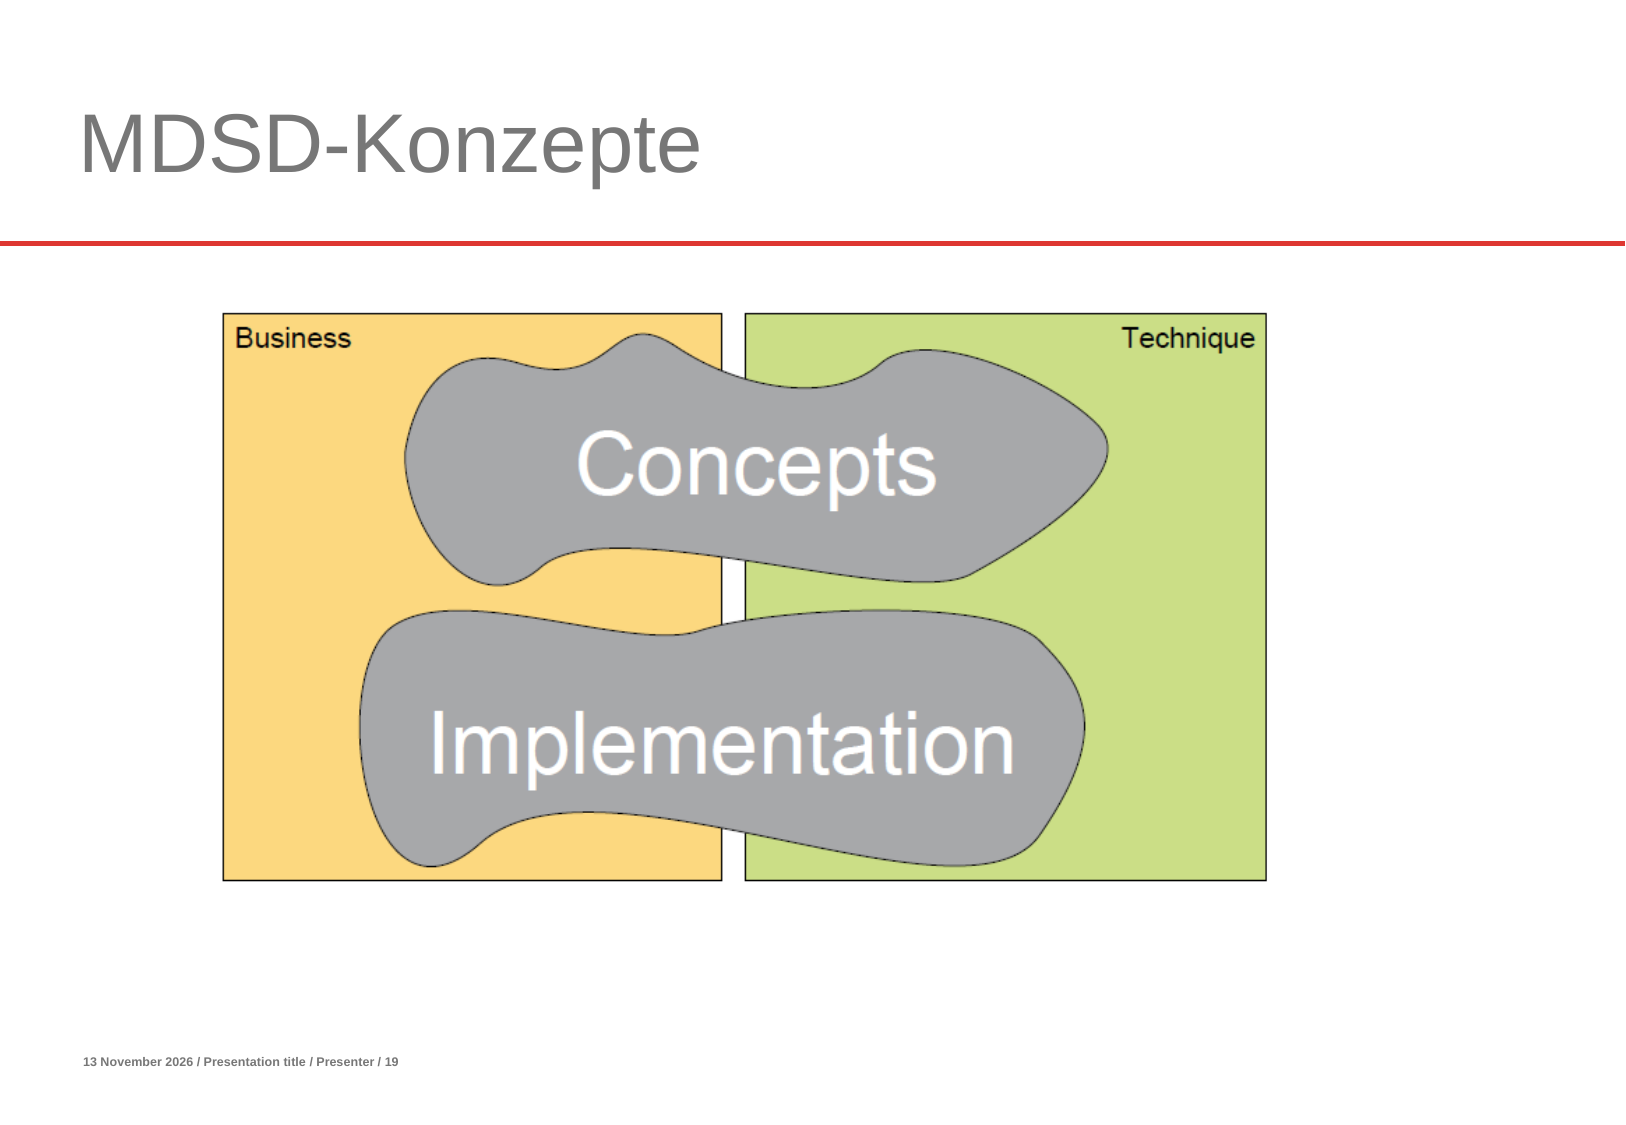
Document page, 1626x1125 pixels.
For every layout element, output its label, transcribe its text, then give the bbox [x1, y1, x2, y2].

picture [213, 302, 1274, 887]
title MDSD-Konzepte [63, 45, 1269, 197]
